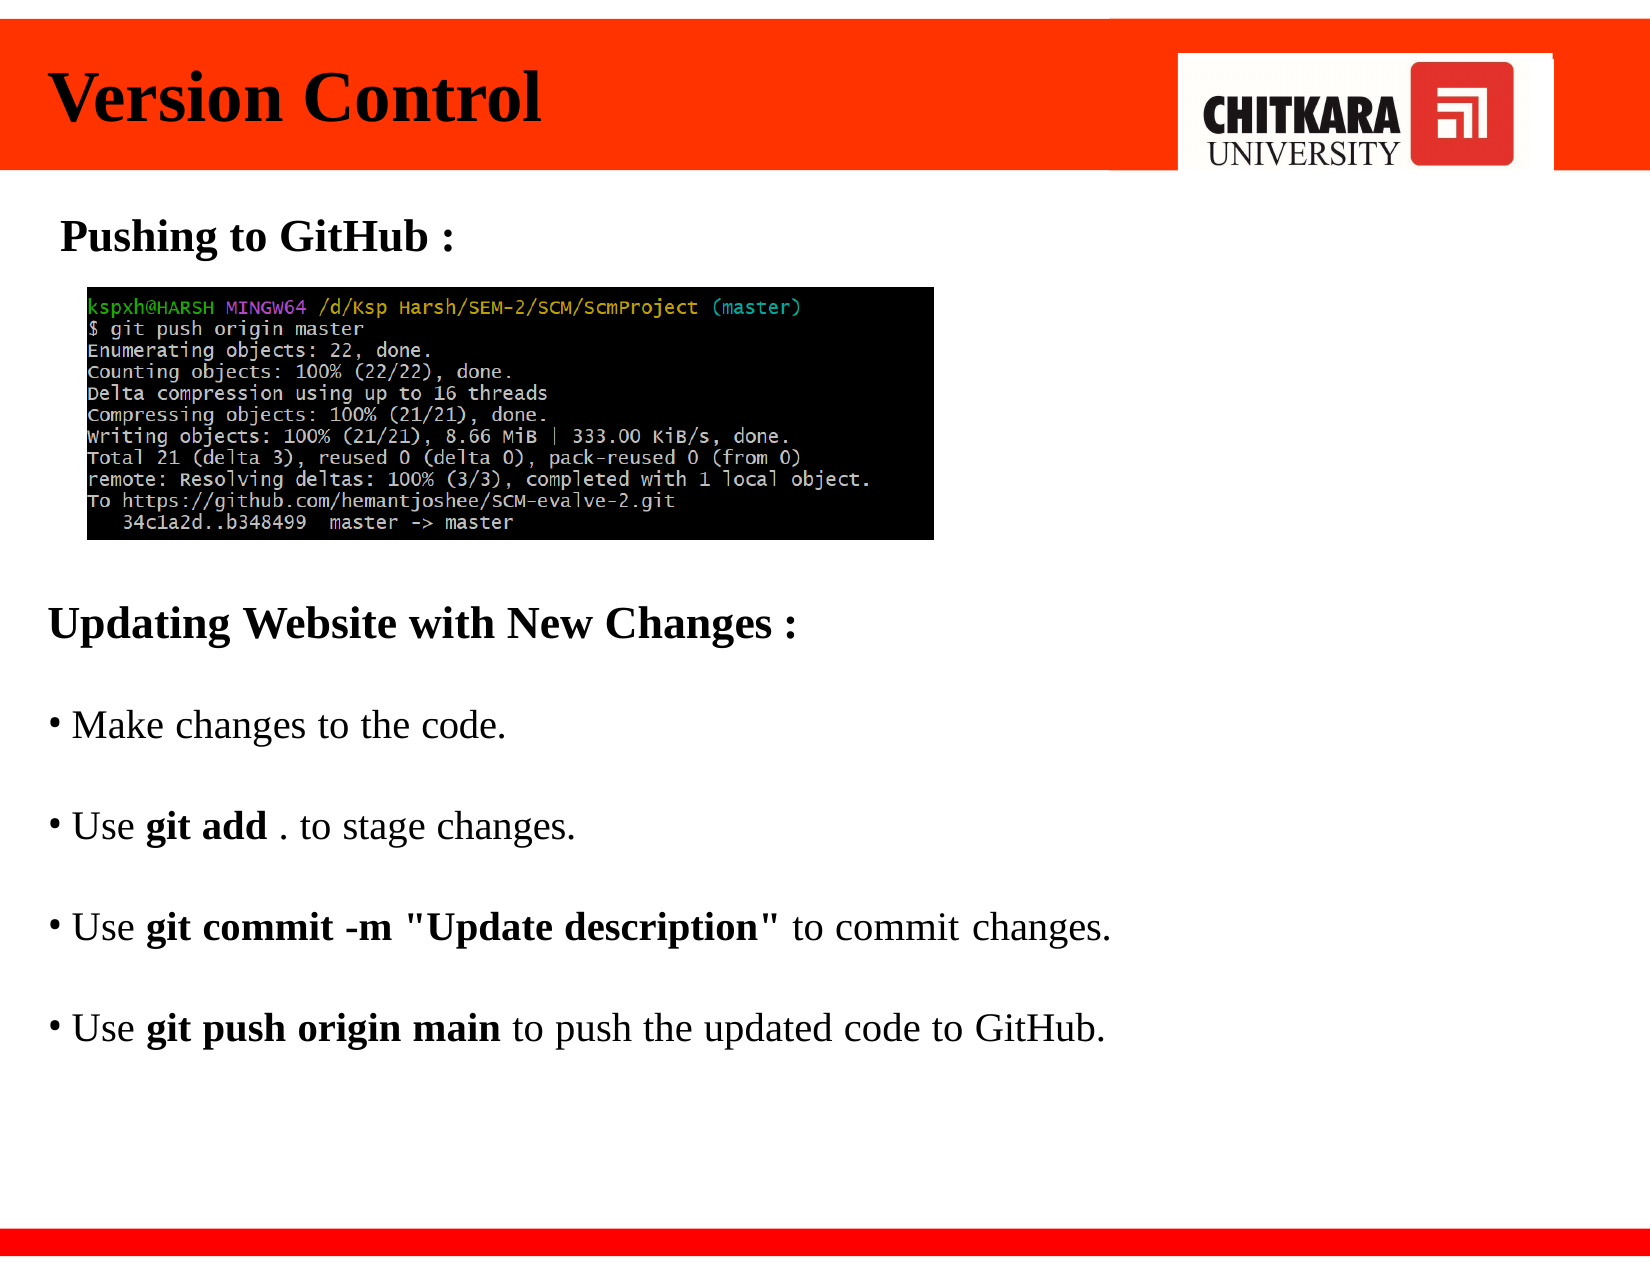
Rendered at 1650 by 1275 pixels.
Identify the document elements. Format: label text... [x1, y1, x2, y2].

picture [87, 287, 934, 540]
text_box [1108, 18, 1650, 178]
text_box Pushing to GitHub : [57, 203, 458, 261]
title Version Control [44, 45, 685, 262]
text_box Updating Website with New Changes : Make changes to the code. Use git add . to stage changes. Use git commit -m "Update description" to commit changes. Use git push origin main to push the updated code to GitHub. [45, 590, 1121, 1050]
